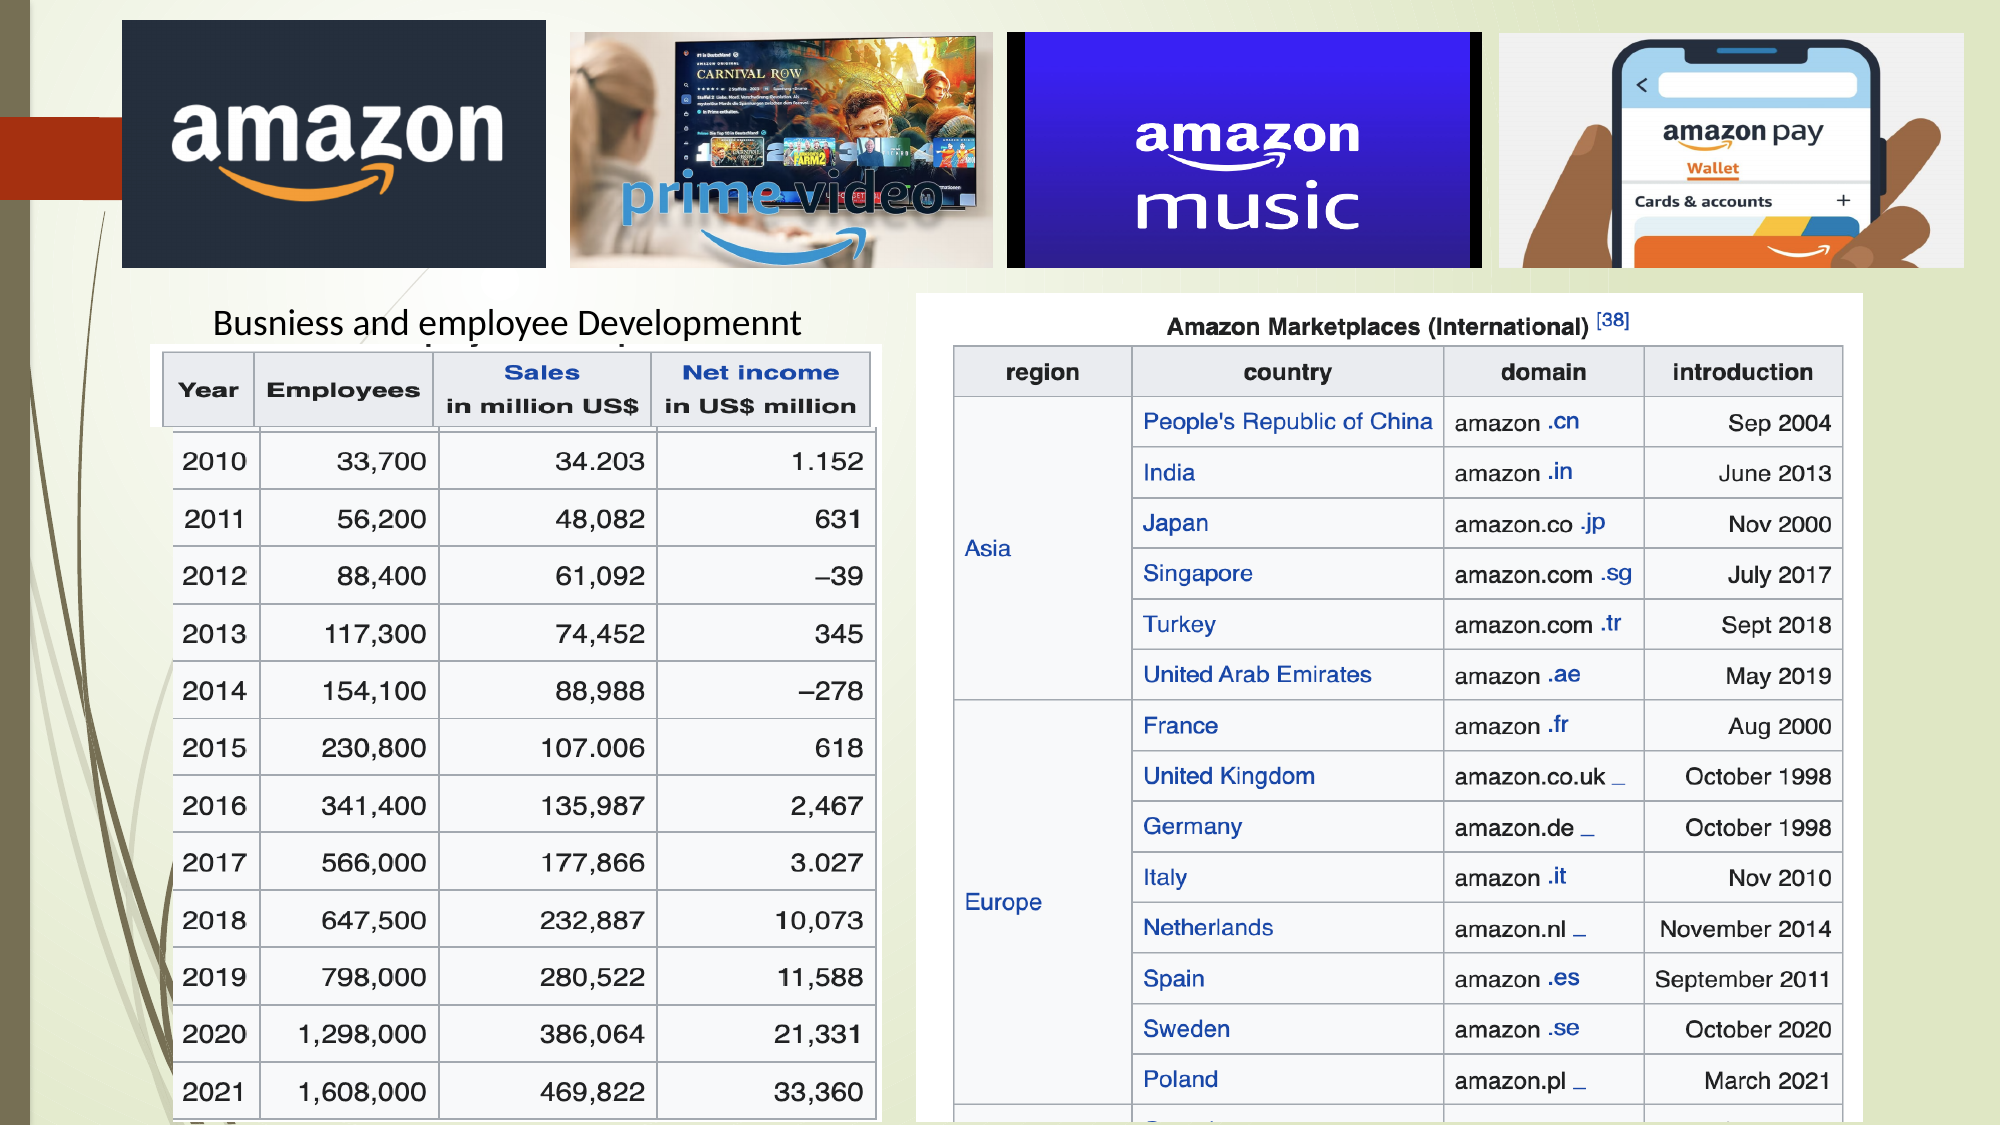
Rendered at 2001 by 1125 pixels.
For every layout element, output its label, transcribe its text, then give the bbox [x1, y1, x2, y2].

picture [122, 20, 546, 268]
picture [149, 344, 882, 1123]
text_box Busniess and employee Developmennt [198, 290, 882, 344]
picture [1499, 32, 1964, 268]
picture [1007, 32, 1483, 268]
picture [569, 32, 994, 268]
picture [916, 293, 1863, 1123]
